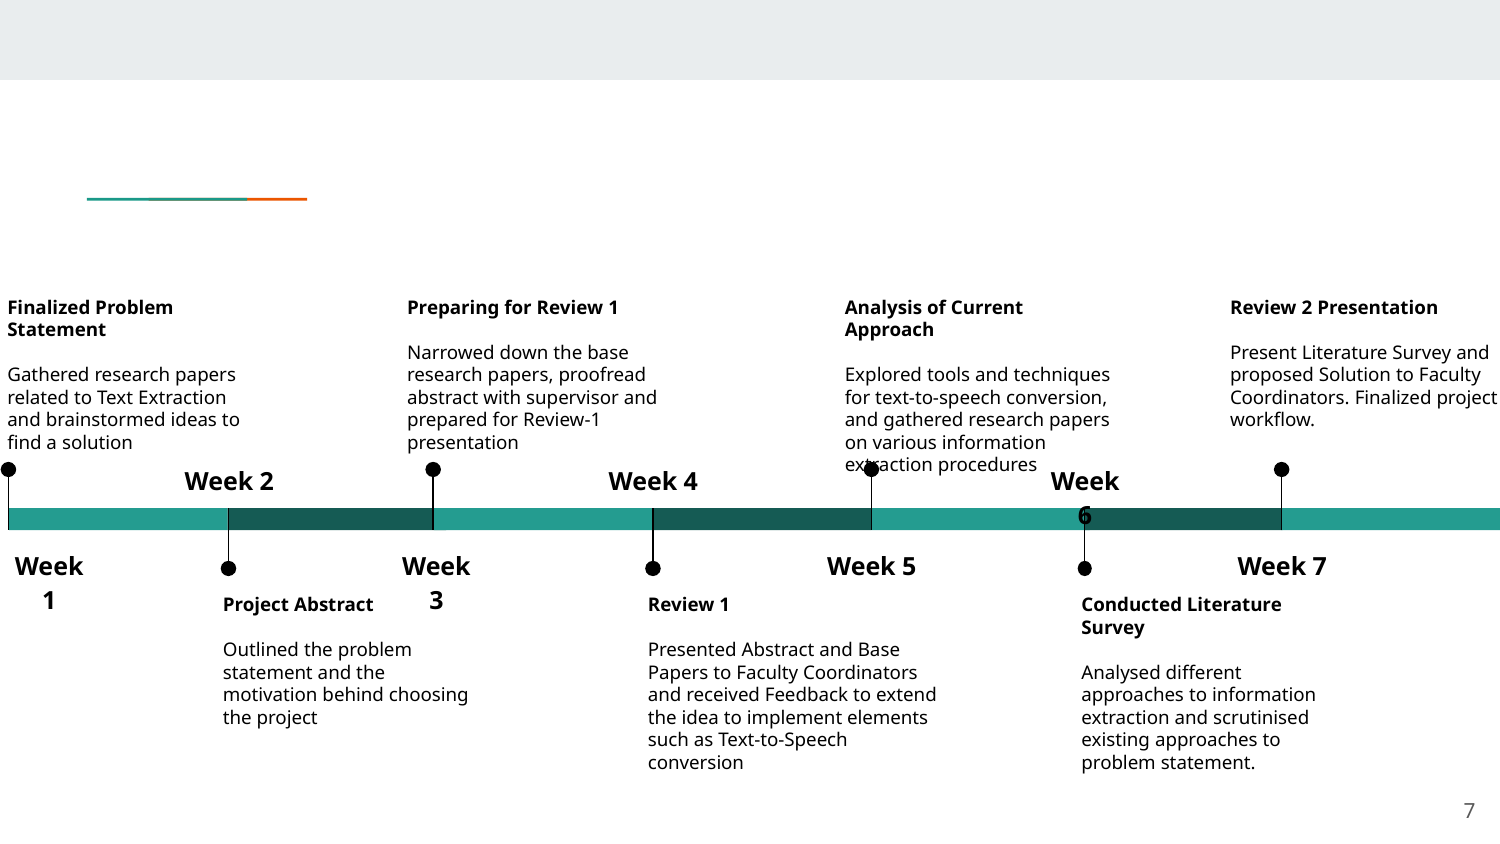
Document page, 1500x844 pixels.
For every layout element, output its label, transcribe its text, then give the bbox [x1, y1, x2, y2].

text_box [377, 280, 713, 593]
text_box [590, 445, 959, 734]
slide_number ‹#› [1400, 779, 1491, 844]
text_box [1027, 445, 1353, 734]
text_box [0, 280, 277, 593]
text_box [808, 280, 1130, 593]
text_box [166, 445, 493, 735]
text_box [1214, 280, 1500, 593]
